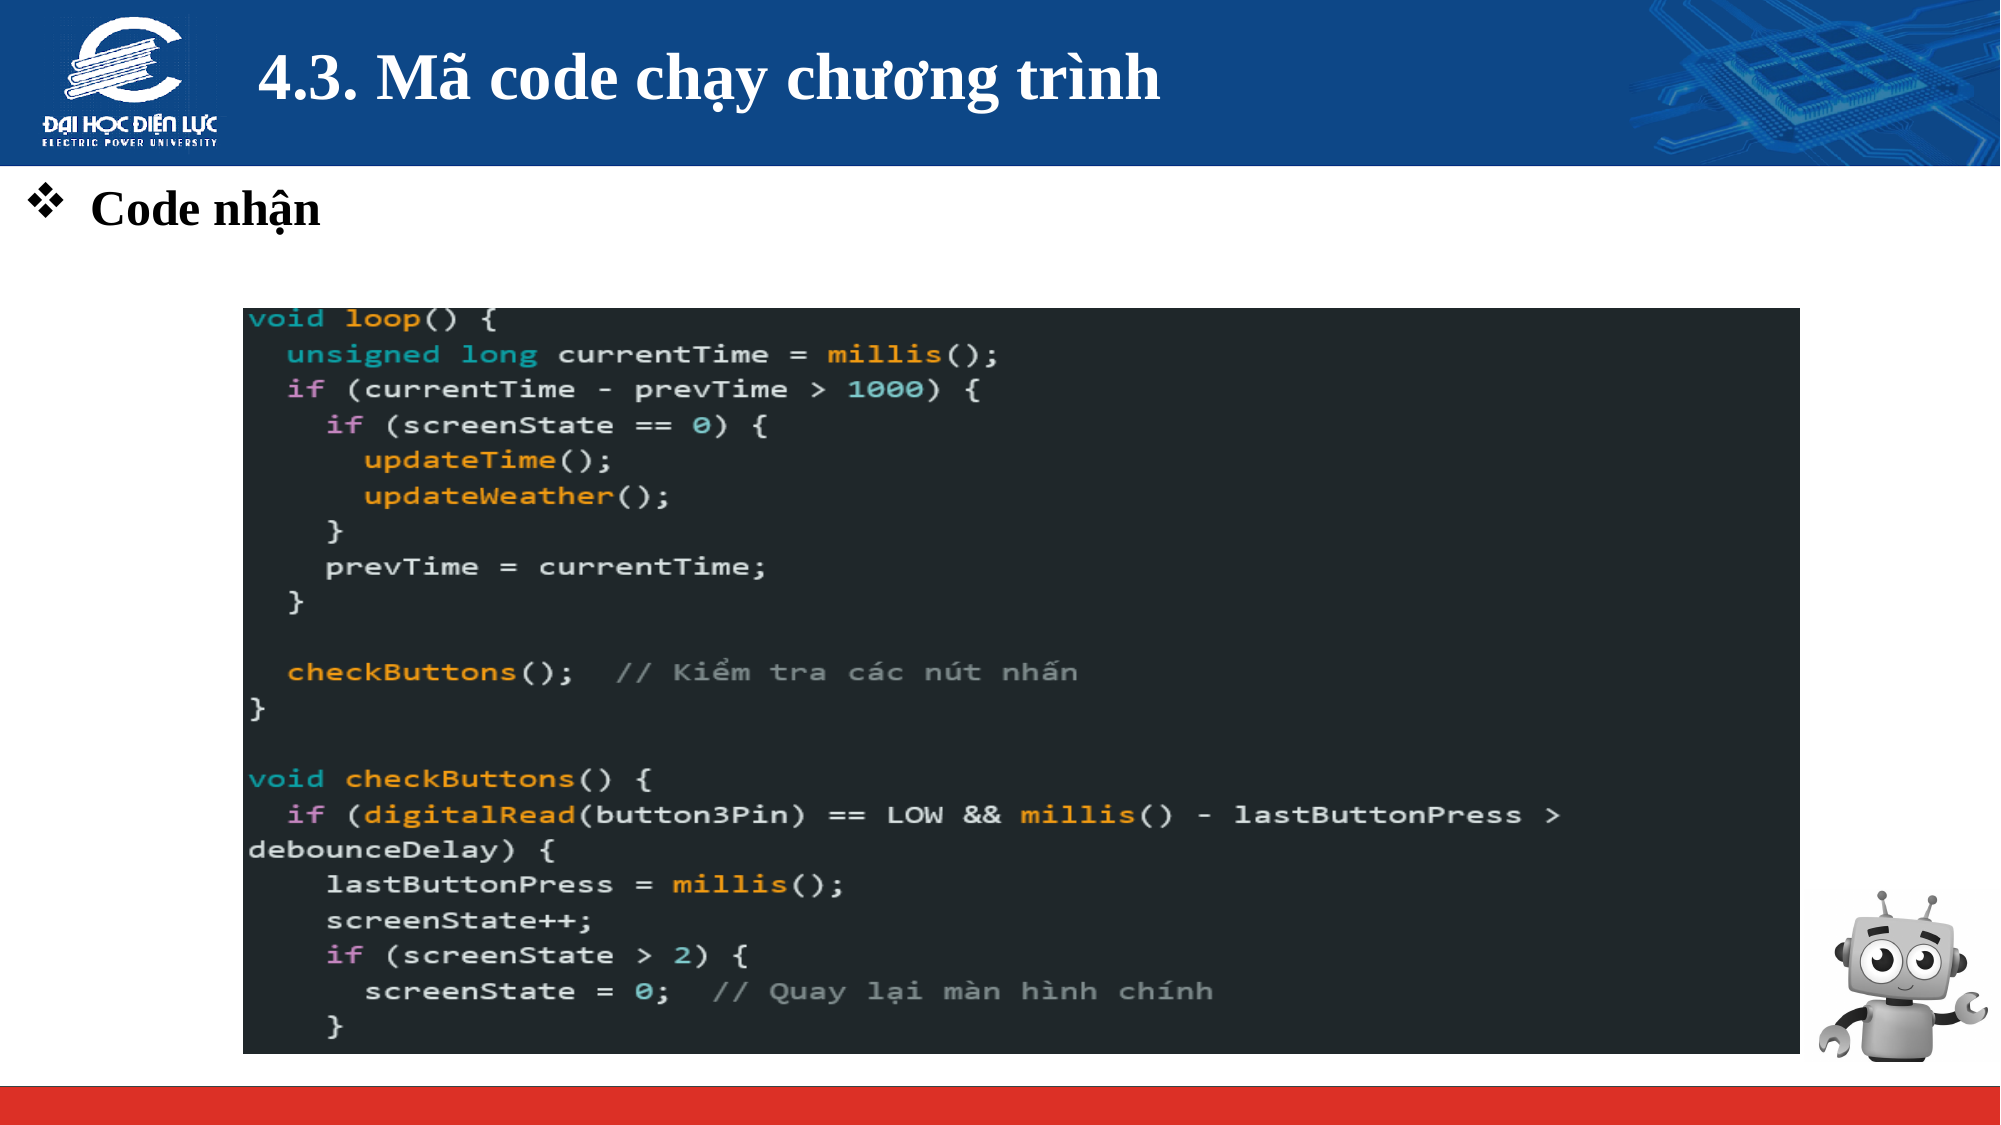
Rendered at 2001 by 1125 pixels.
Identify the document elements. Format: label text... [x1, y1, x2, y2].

picture [0, 0, 2000, 174]
title 4.3. Mã code chạy chương trình [243, 22, 1636, 134]
picture [243, 308, 1801, 1054]
list Code nhận [0, 174, 2000, 1075]
picture [0, 1075, 2000, 1125]
